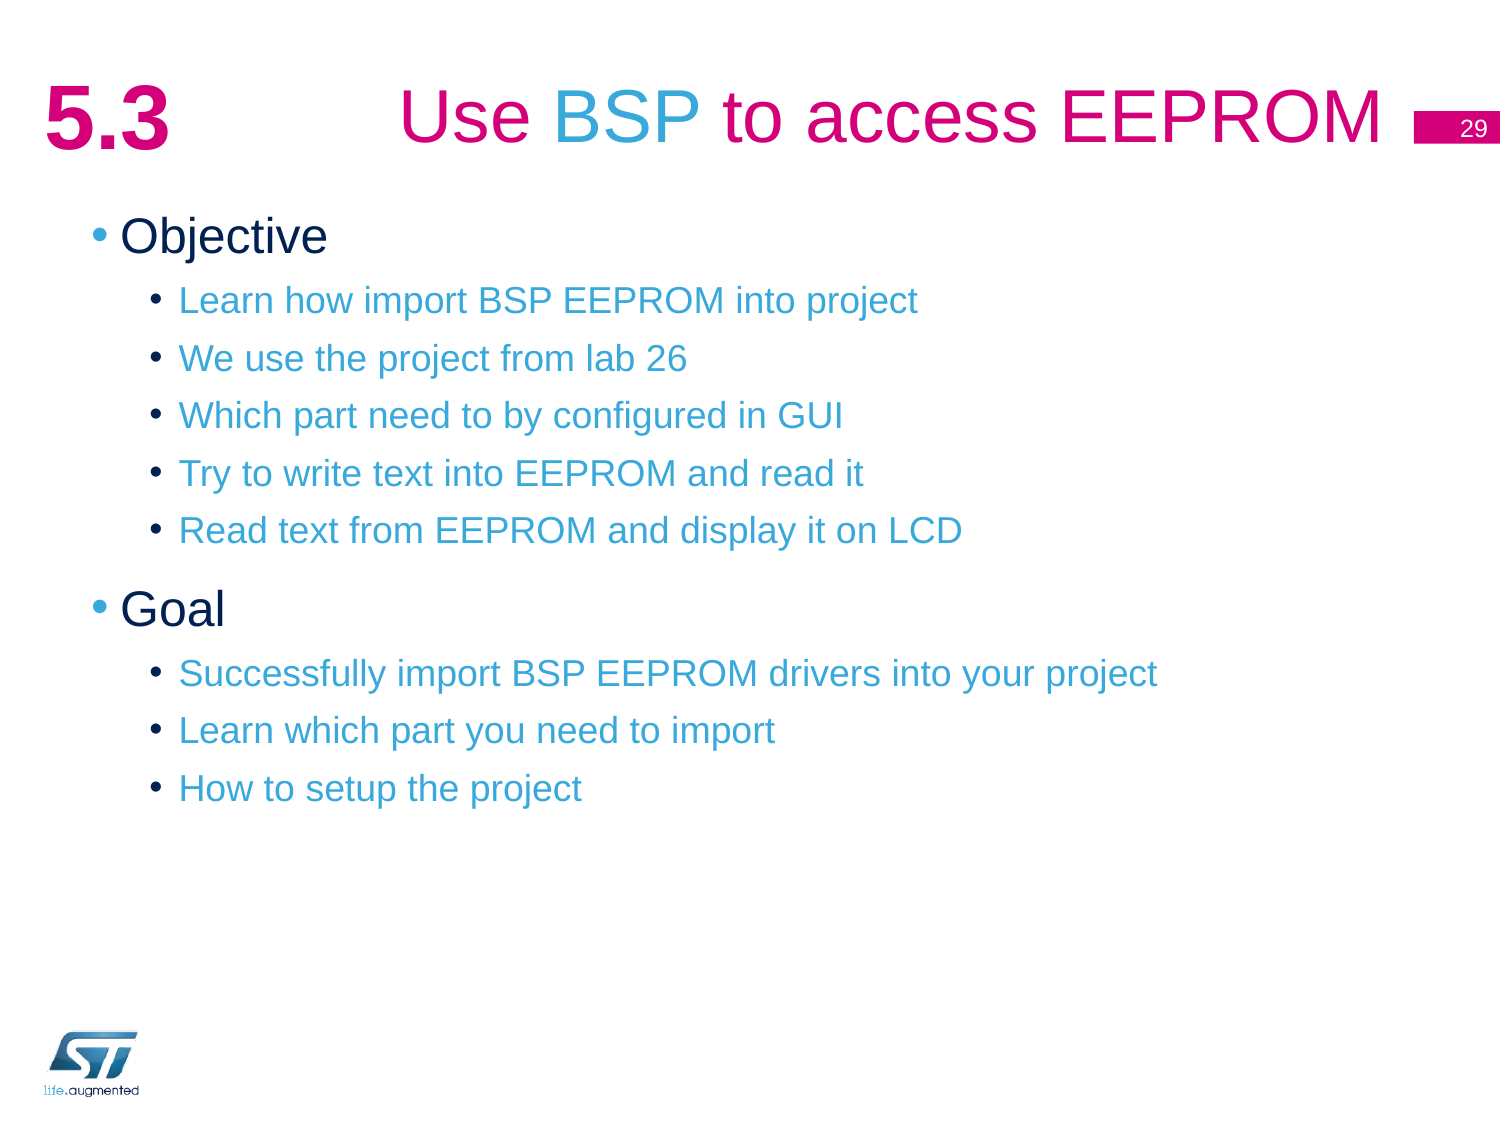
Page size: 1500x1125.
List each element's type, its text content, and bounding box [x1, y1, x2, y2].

title Use BSP to access EEPROM [74, 18, 1400, 196]
list Objective Learn how import BSP EEPROM into project We use the project from lab 26 Which part need to by configured in GUI Try to write text into EEPROM and read it Read text from EEPROM and display it on LCD Goal Successfully import BSP EEPROM drivers into your project Learn which part you need to import How to setup the project [75, 196, 1427, 823]
picture [36, 1022, 147, 1103]
slide_number 29 [1413, 111, 1500, 144]
text_box 5.3 [29, 19, 313, 207]
